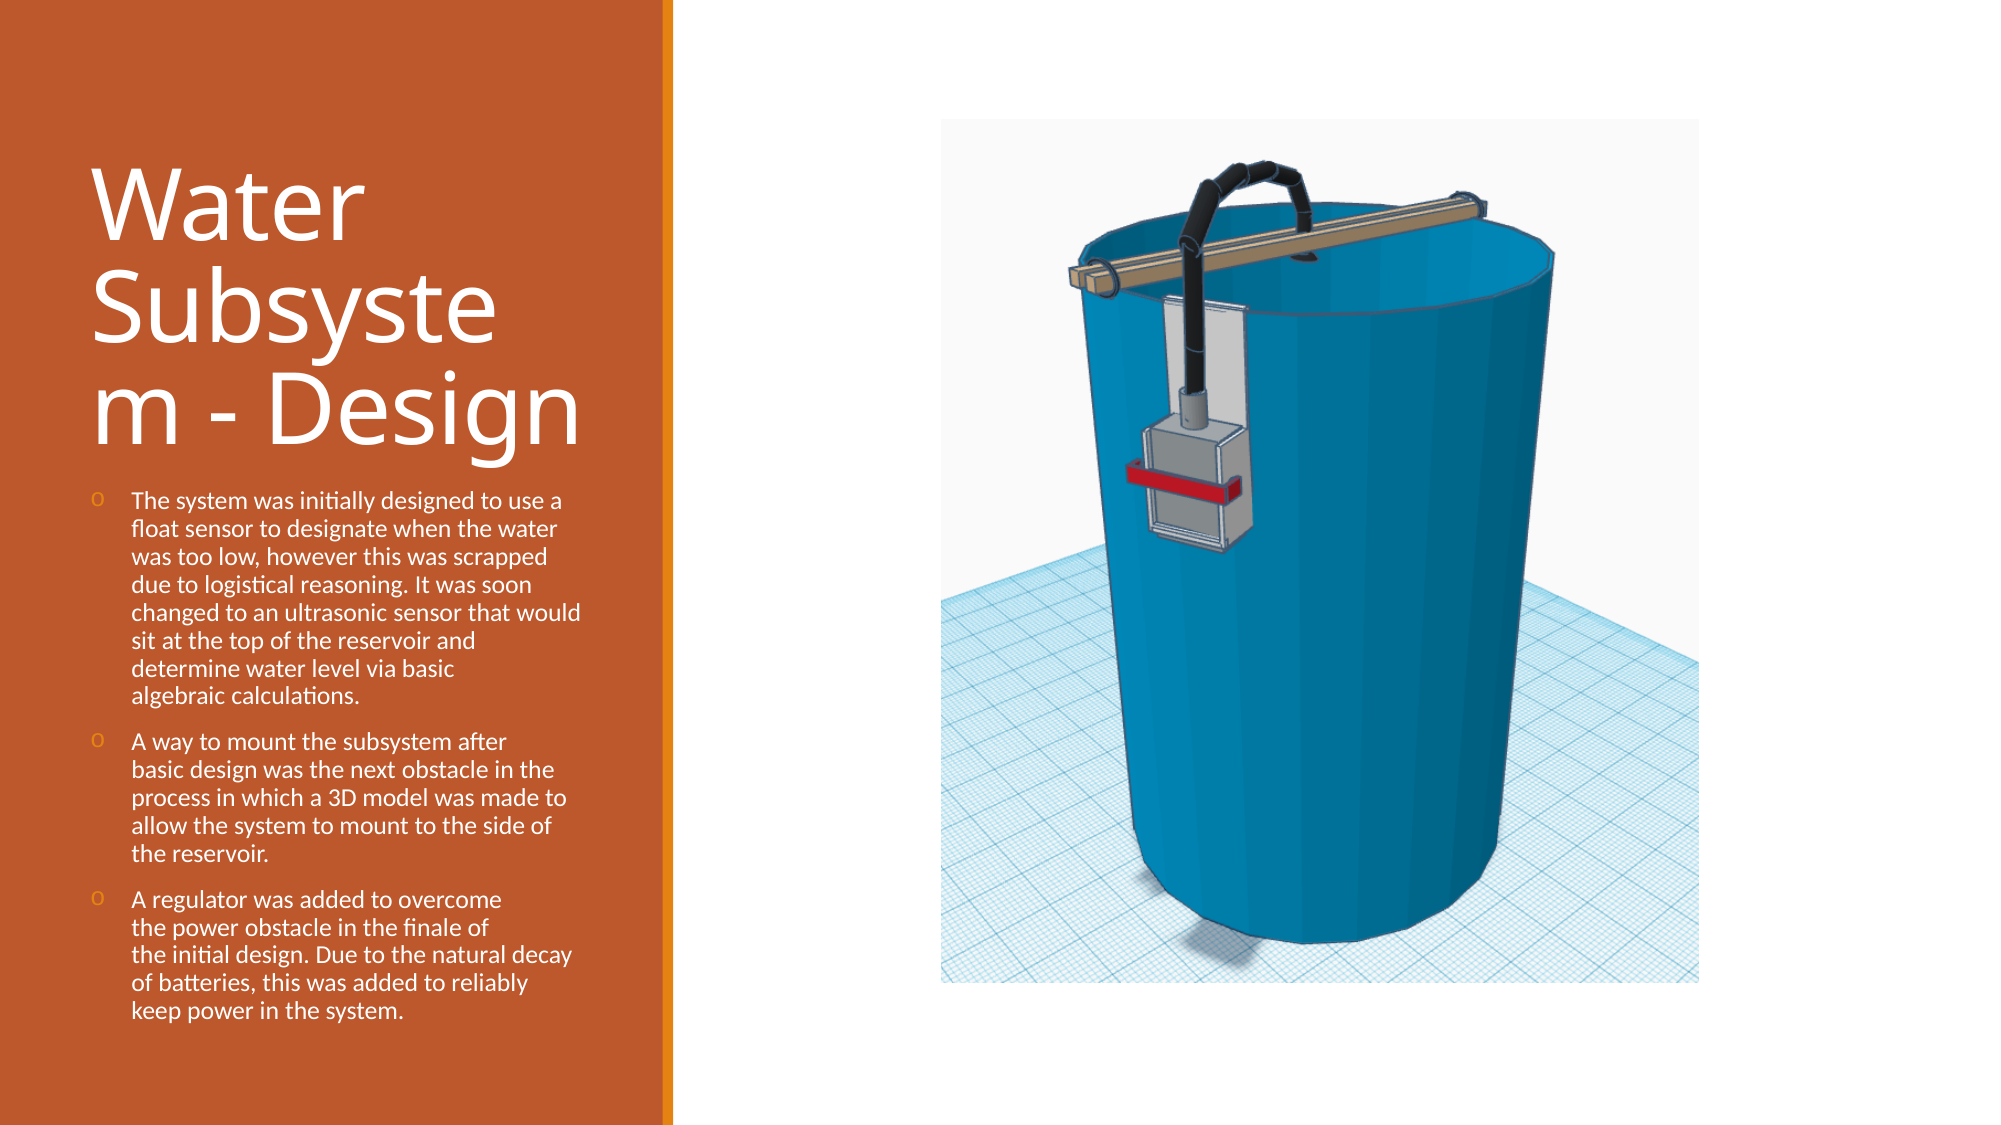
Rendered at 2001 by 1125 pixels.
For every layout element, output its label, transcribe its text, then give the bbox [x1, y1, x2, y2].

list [940, 119, 1700, 984]
title Water Subsystem - Design [75, 97, 600, 473]
list The system was initially designed to use a float sensor to designate when the water was too low, however this was scrapped due to logistical reasoning. It was soon changed to an ultrasonic sensor that would sit at the top of the reservoir and determine water level via basic algebraic calculations. A way to mount the subsystem after basic design was the next obstacle in the process in which a 3D model was made to allow the system to mount to the side of the reservoir. A regulator was added to overcome the power obstacle in the finale of the initial design. Due to the natural decay of batteries, this was added to reliably keep power in the system. [75, 479, 600, 1035]
